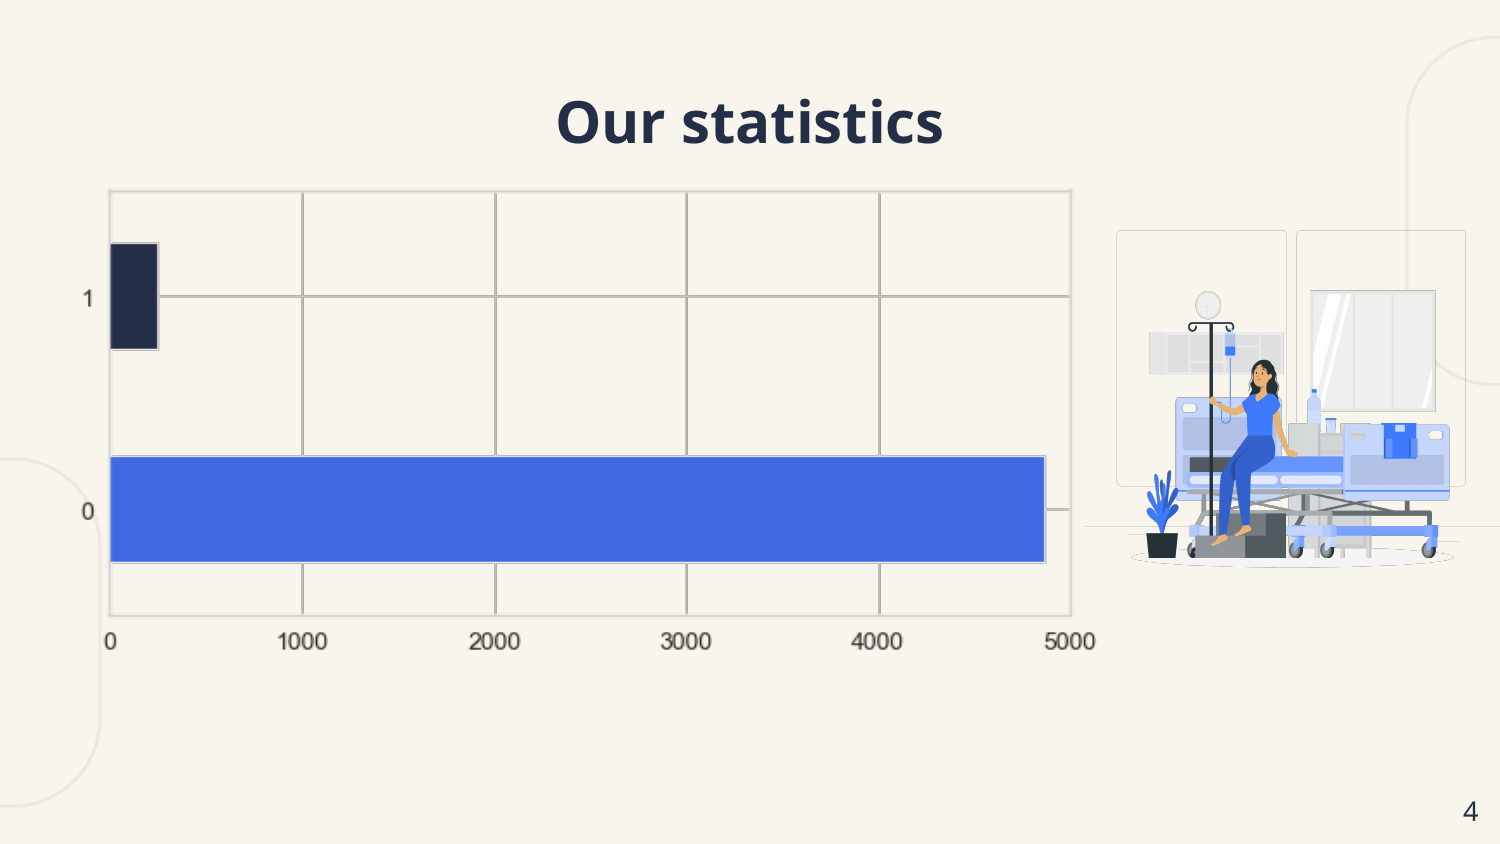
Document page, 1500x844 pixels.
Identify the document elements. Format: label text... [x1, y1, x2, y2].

picture [67, 180, 1500, 664]
slide_number ‹#› [1403, 779, 1494, 844]
title Our statistics [118, 72, 1382, 167]
